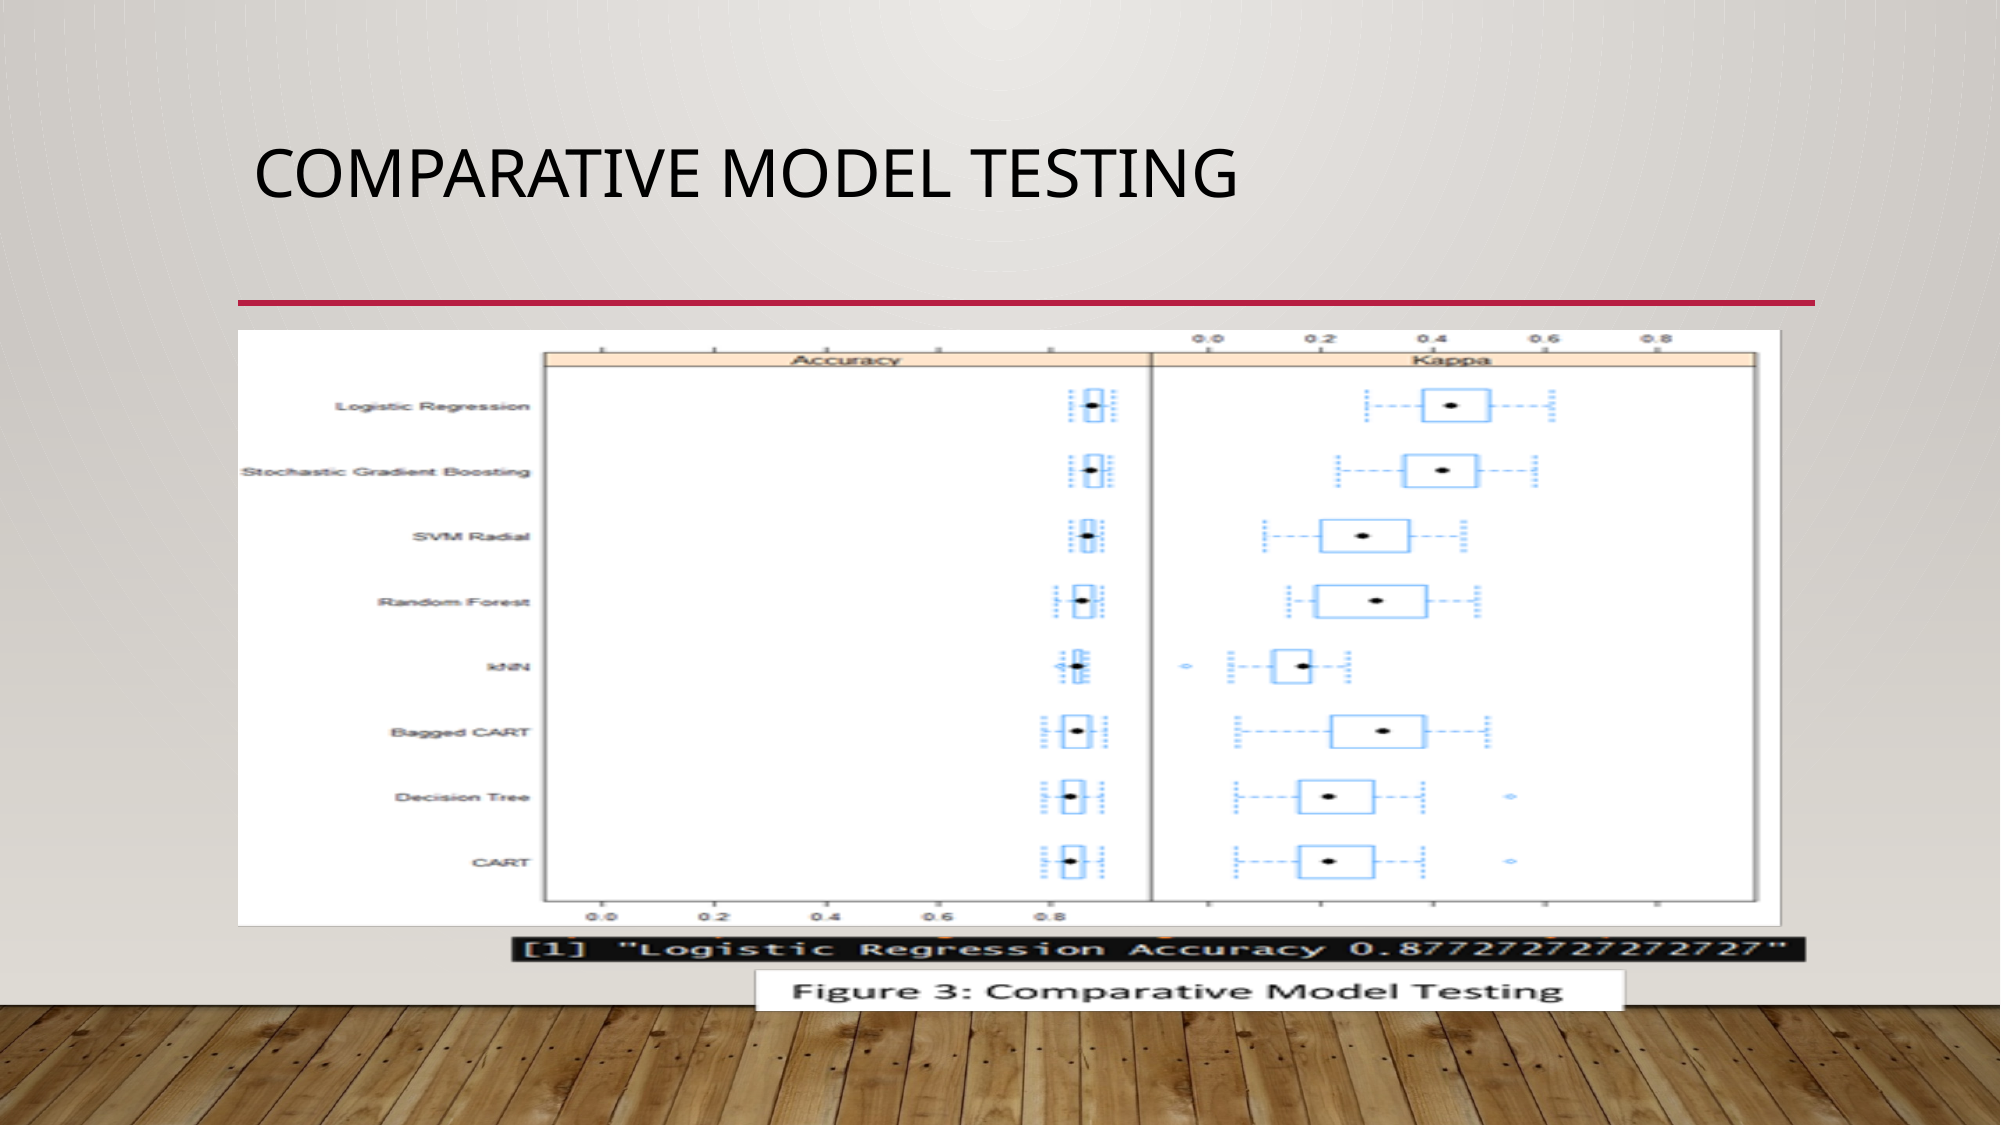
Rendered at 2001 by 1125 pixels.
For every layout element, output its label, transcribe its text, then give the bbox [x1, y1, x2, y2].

title Comparative model testing [238, 131, 1814, 305]
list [237, 330, 1814, 1013]
picture [0, 1005, 2000, 1125]
